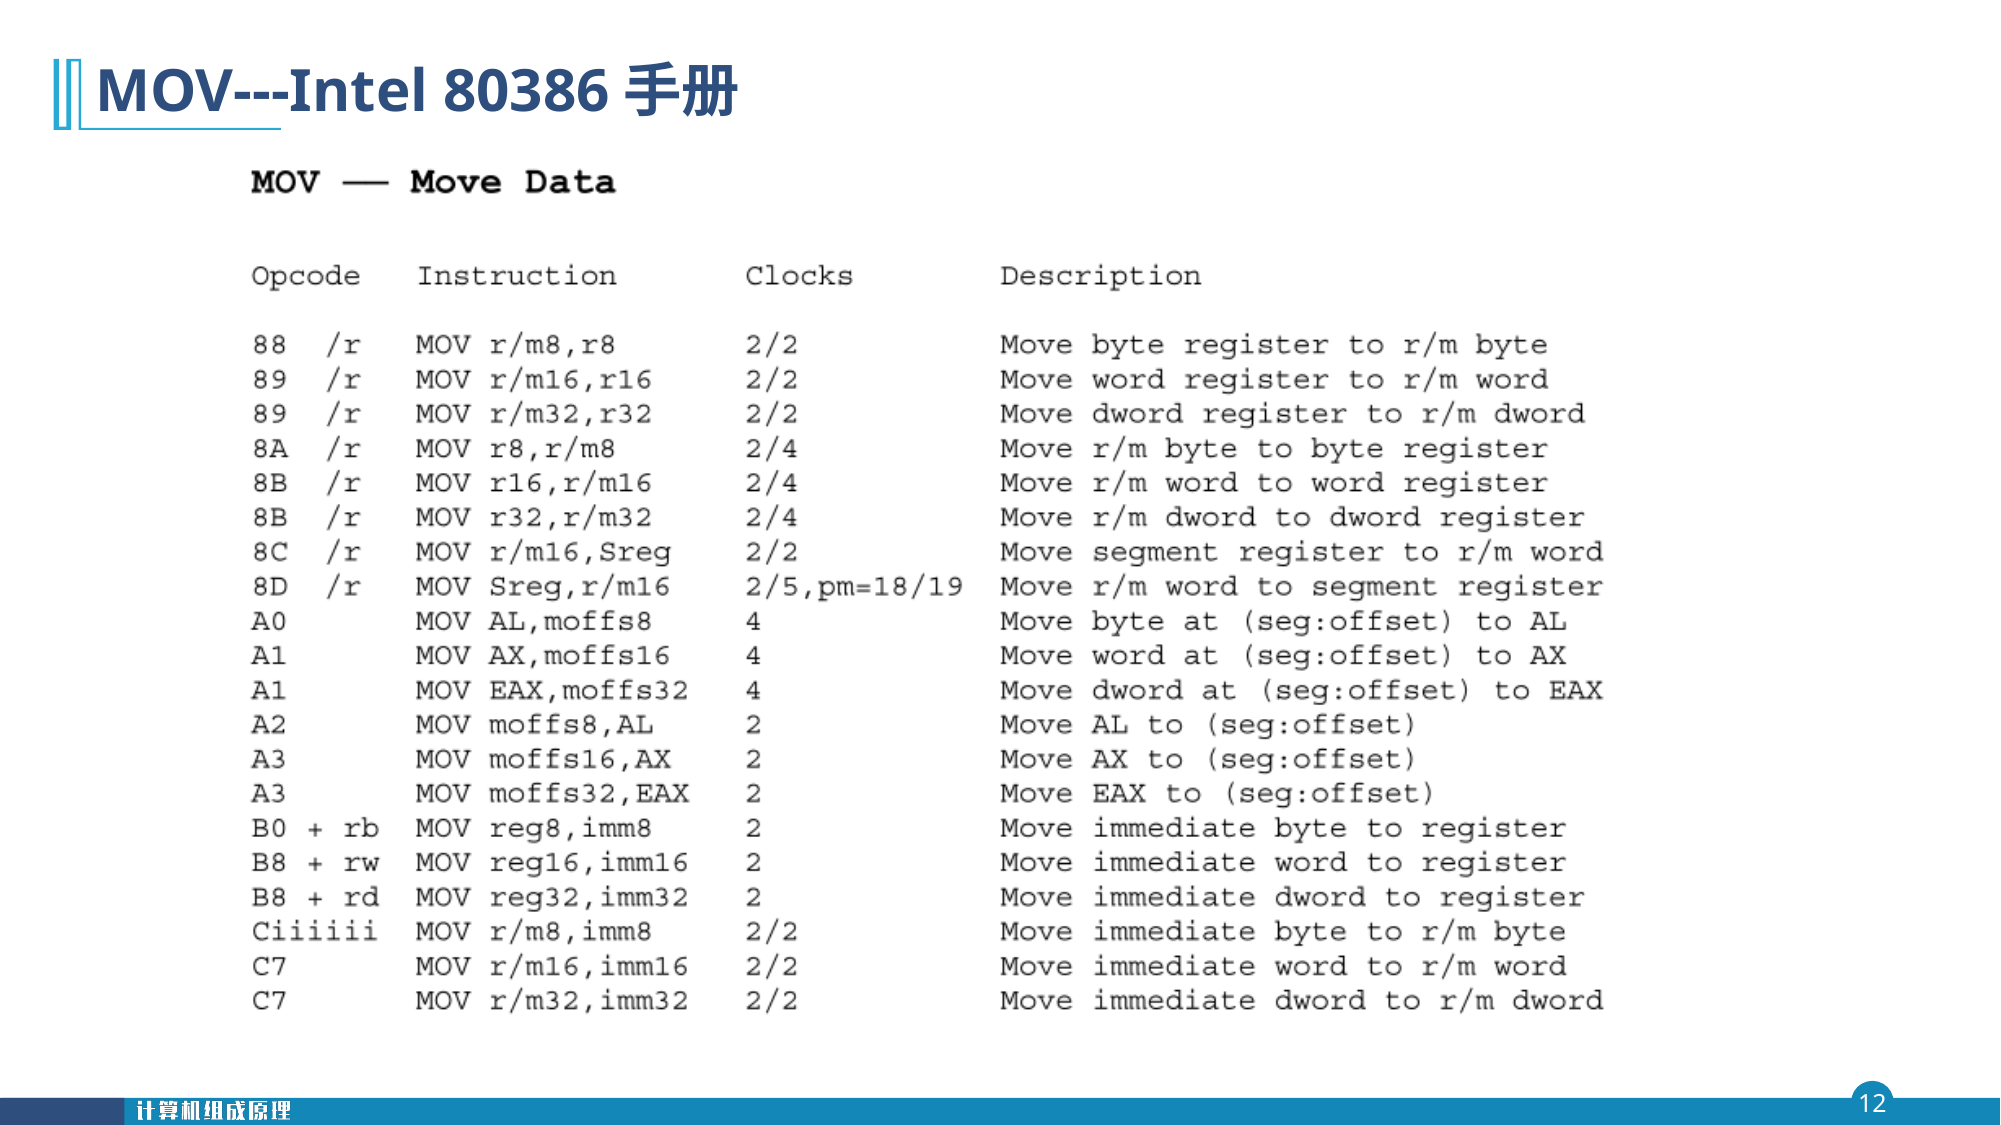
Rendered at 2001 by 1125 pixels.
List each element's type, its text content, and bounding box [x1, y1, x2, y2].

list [226, 143, 1638, 1052]
title MOV---Intel 80386手册 [80, 42, 1805, 144]
